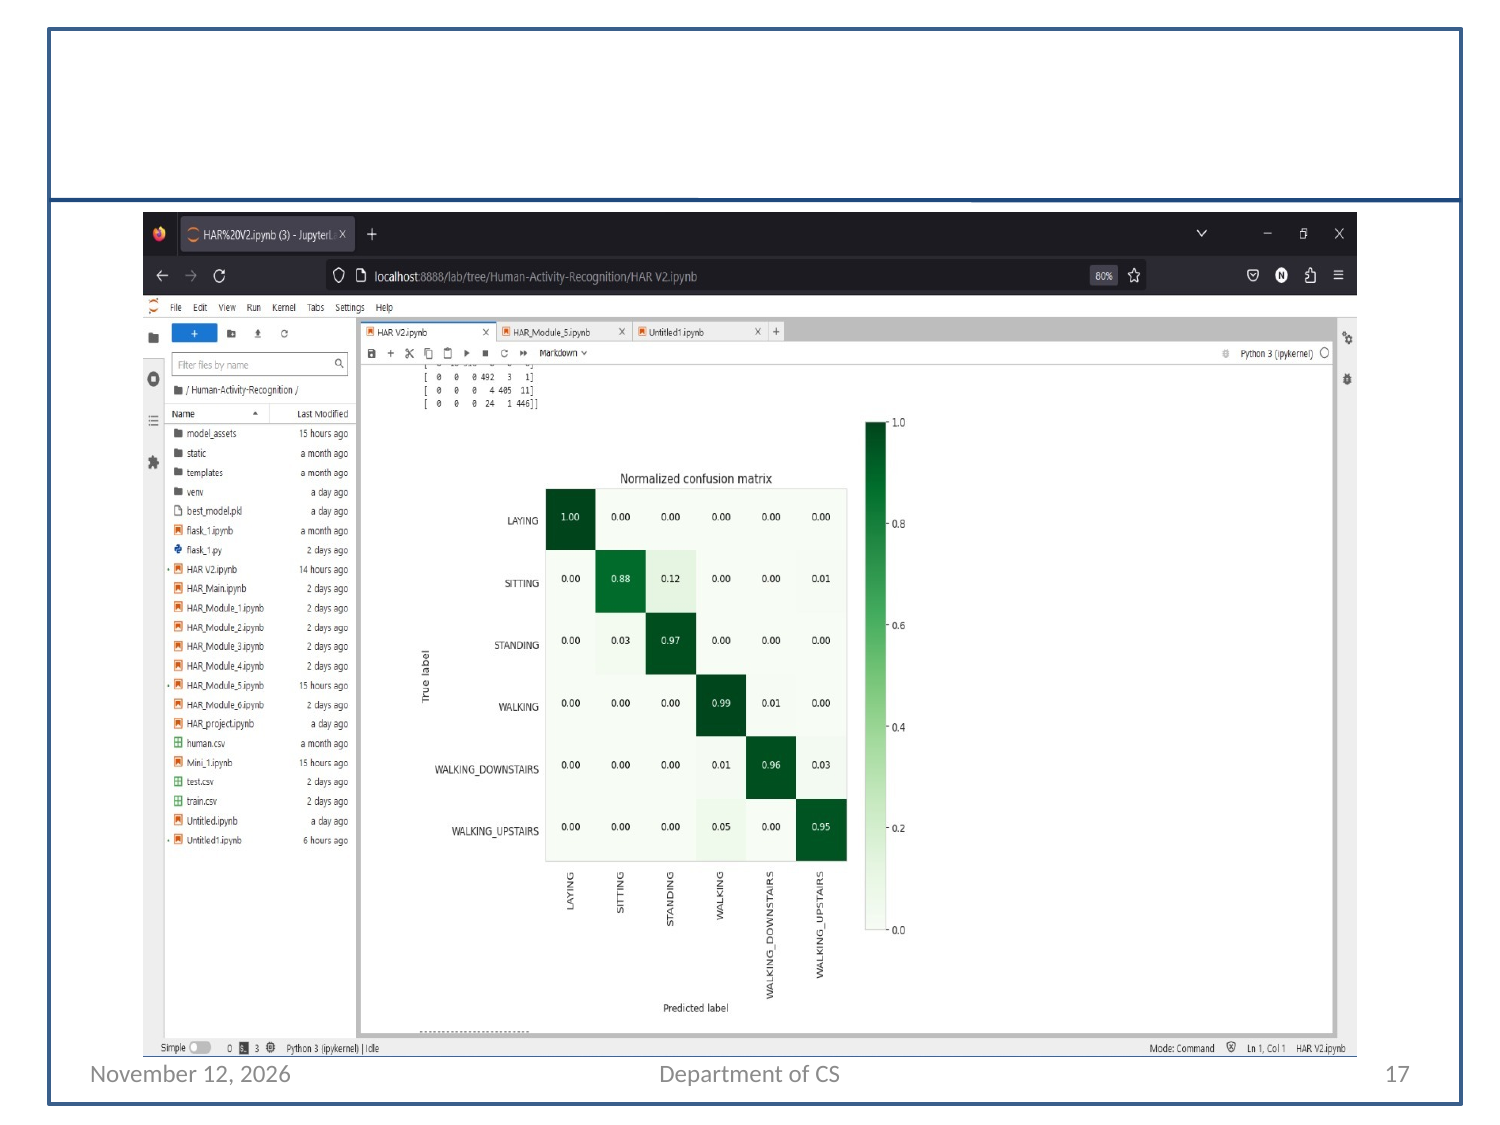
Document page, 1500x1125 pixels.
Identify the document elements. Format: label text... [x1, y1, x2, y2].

picture [143, 212, 1357, 1057]
footer Department of CS [512, 1066, 988, 1103]
slide_number 17 [1074, 1042, 1425, 1103]
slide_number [75, 1042, 425, 1103]
